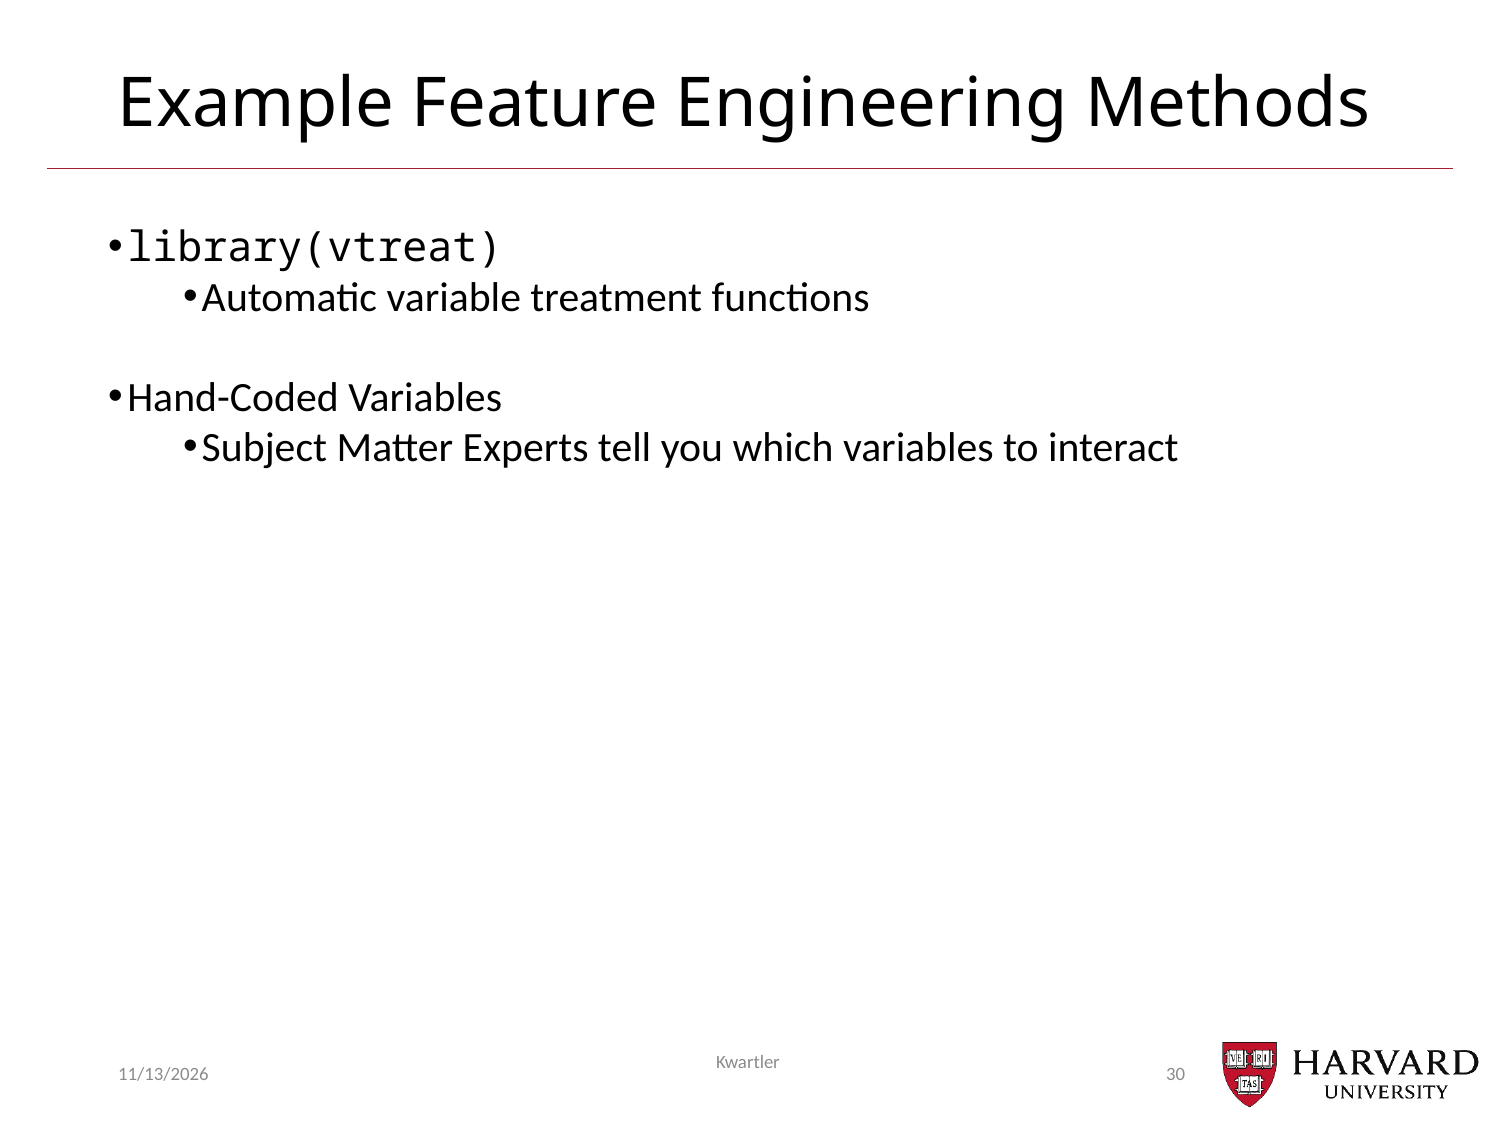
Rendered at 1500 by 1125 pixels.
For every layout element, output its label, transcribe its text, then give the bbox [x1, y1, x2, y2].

slide_number 30 [1059, 1042, 1200, 1103]
text_box Kwartler [496, 1042, 1004, 1103]
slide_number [103, 1042, 441, 1103]
title Example Feature Engineering Methods [103, 59, 1397, 157]
picture [1200, 1024, 1500, 1125]
text_box library(vtreat) Automatic variable treatment functions Hand-Coded Variables Subject Matter Experts tell you which variables to interact [93, 212, 1195, 528]
